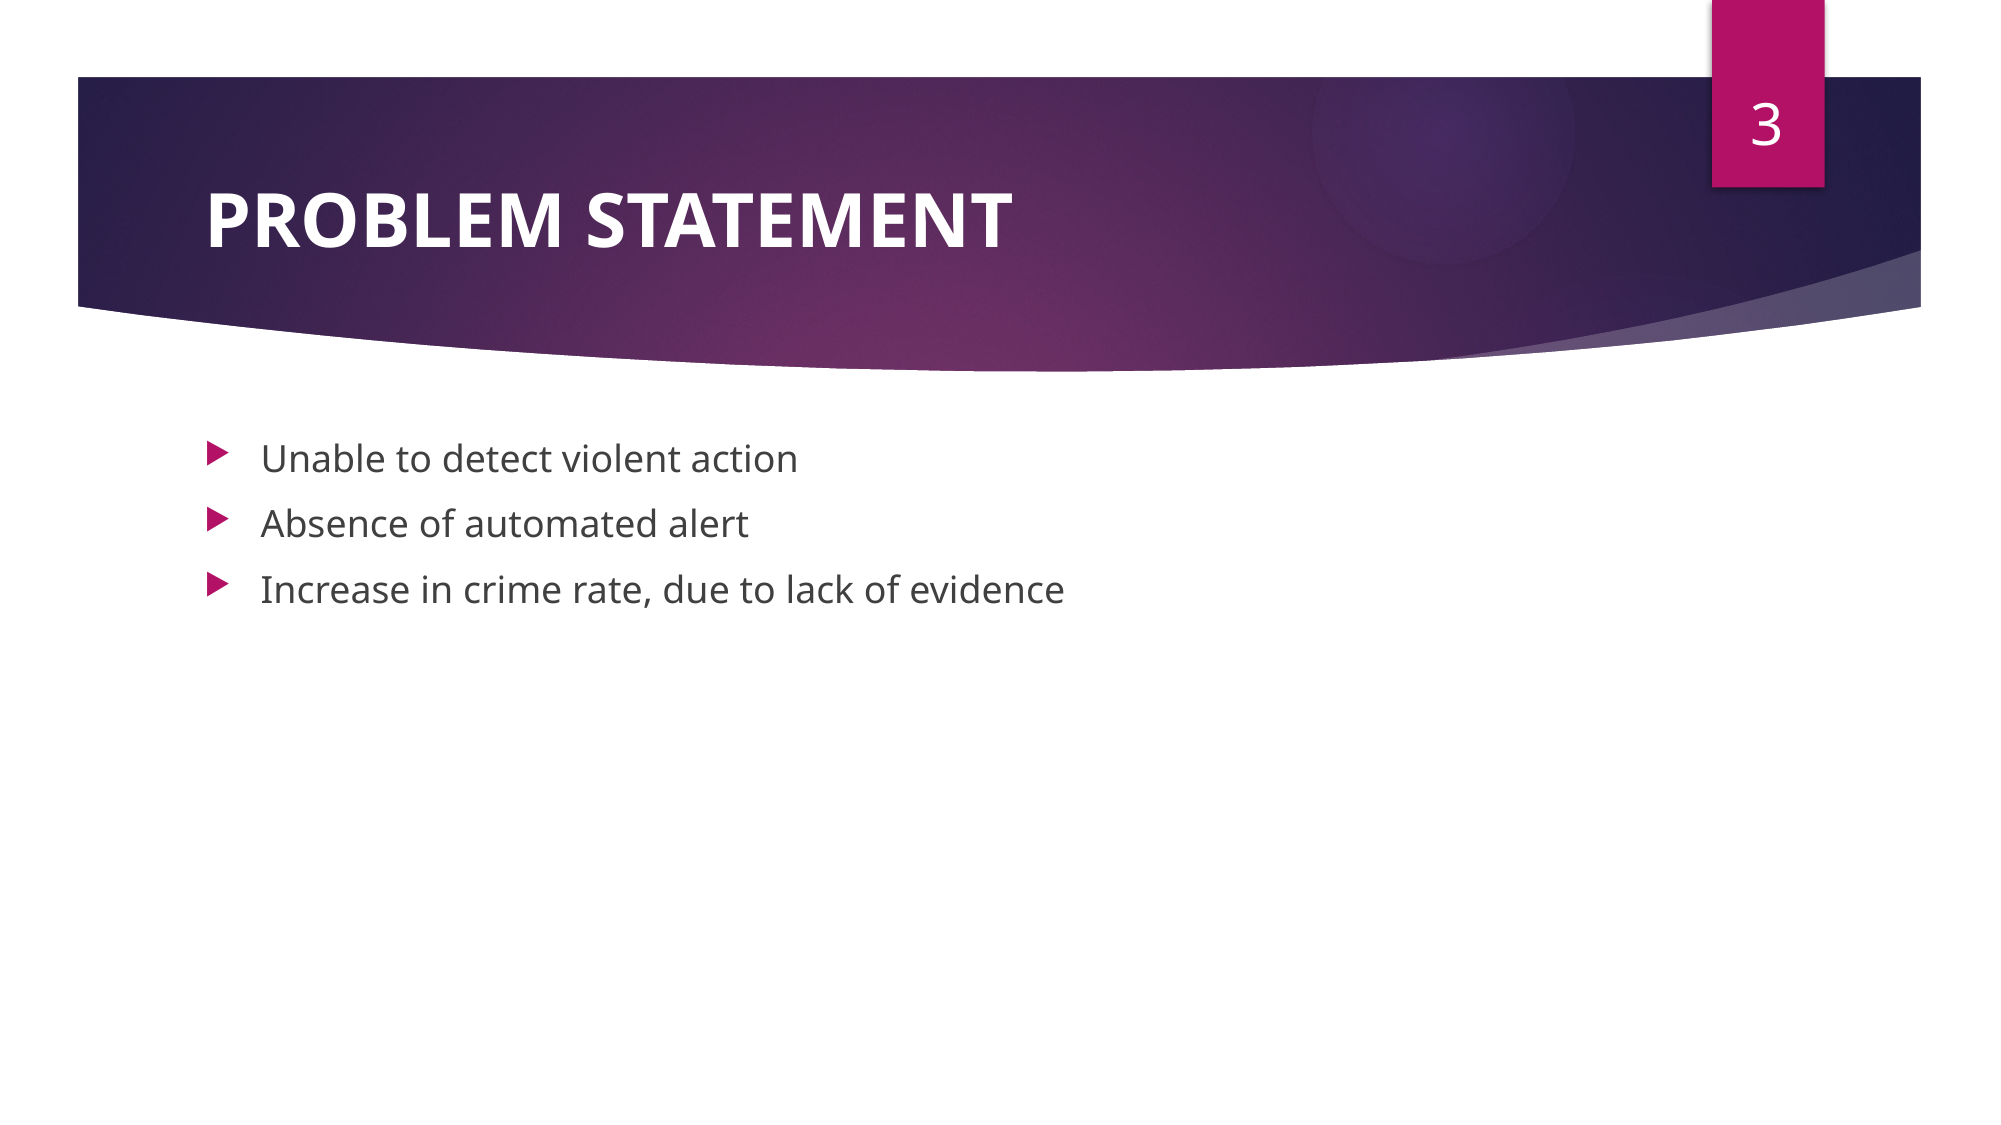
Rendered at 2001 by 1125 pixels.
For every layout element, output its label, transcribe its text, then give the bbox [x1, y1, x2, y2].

title PROBLEM STATEMENT [189, 159, 1627, 276]
slide_number 3 [1698, 48, 1836, 175]
list Unable to detect violent action Absence of automated alert Increase in crime rate, due to lack of evidence [189, 427, 1638, 988]
